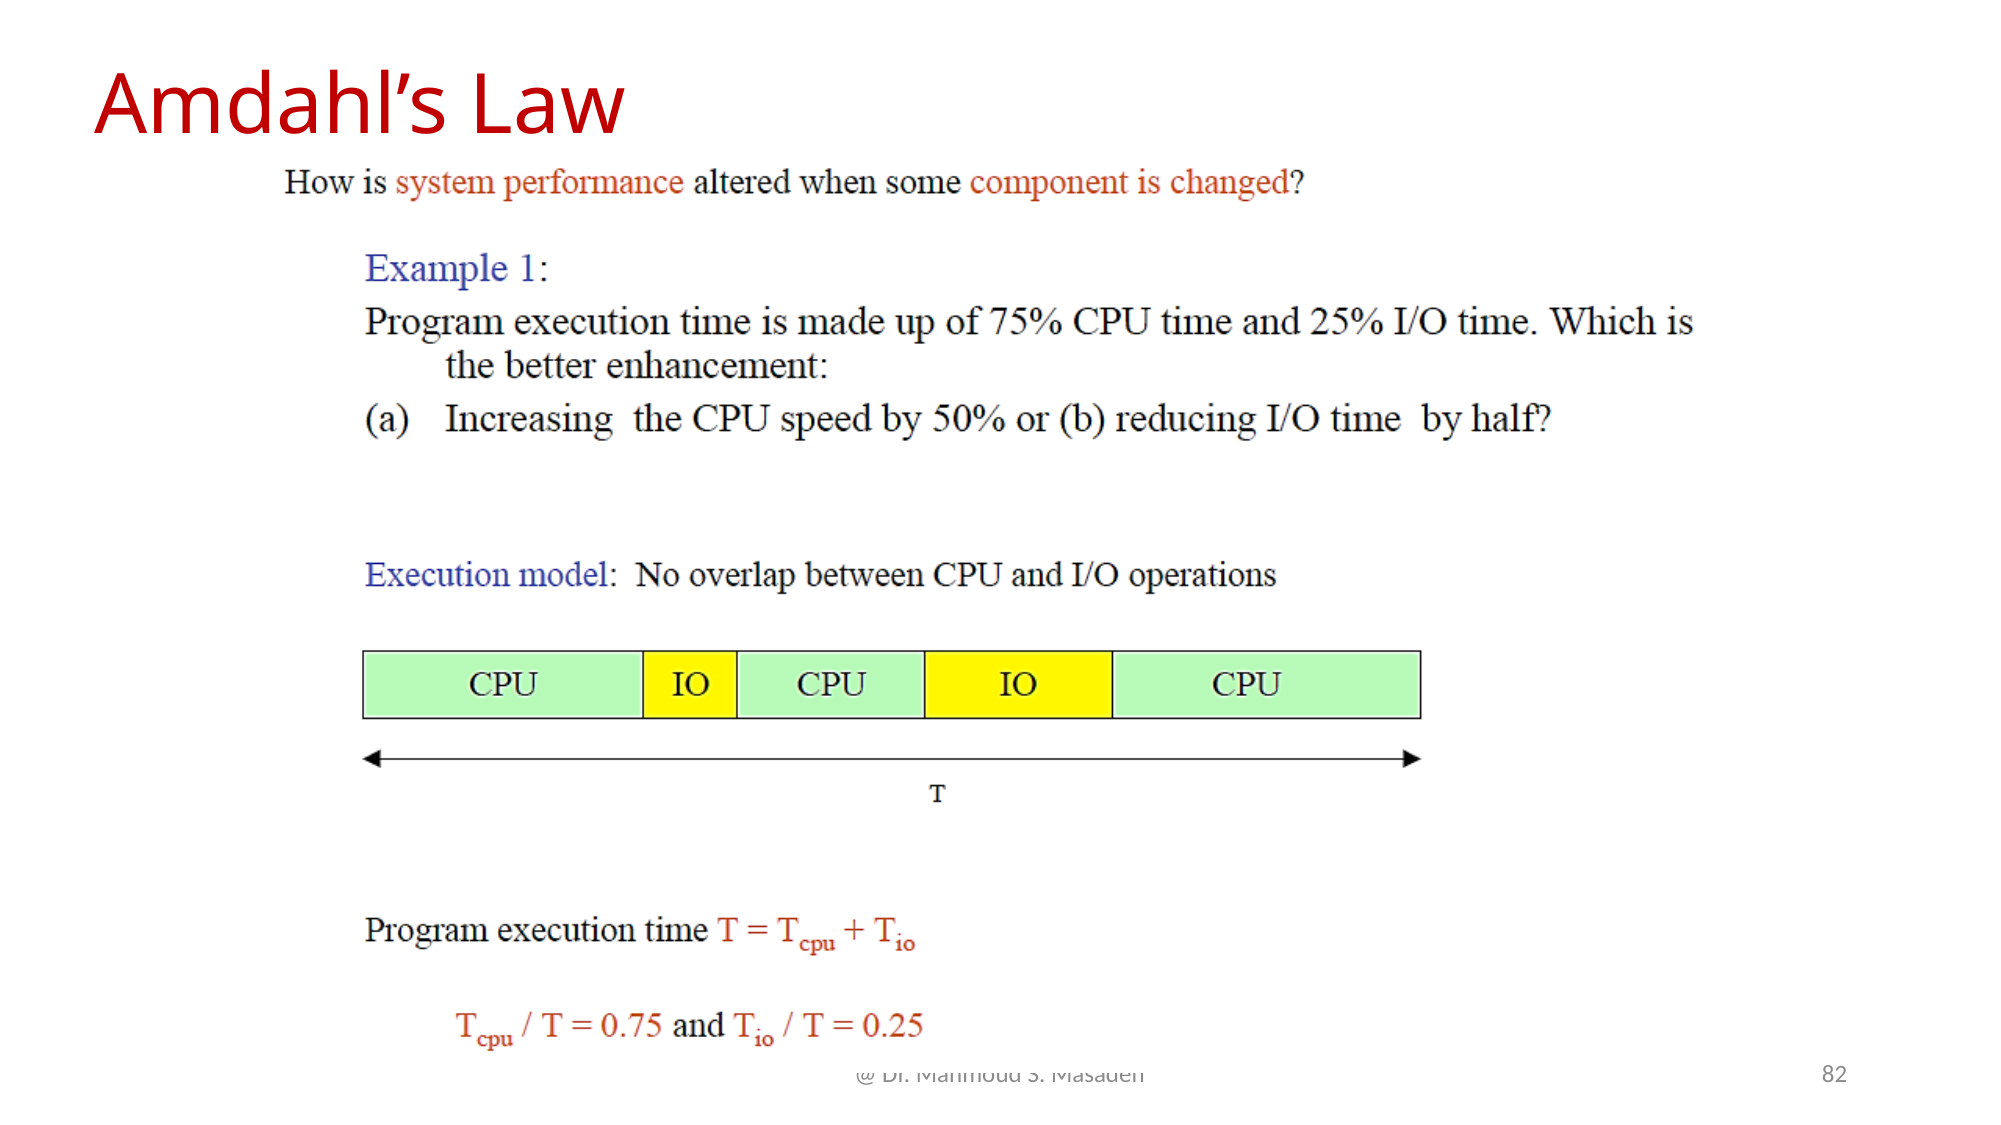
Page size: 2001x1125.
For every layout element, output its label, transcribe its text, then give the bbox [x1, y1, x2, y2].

picture [264, 153, 1708, 1073]
title Amdahl’s Law [79, 59, 1929, 154]
footer @ Dr. Mahmoud S. Masadeh [662, 1073, 1338, 1103]
slide_number 82 [1412, 1042, 1863, 1103]
